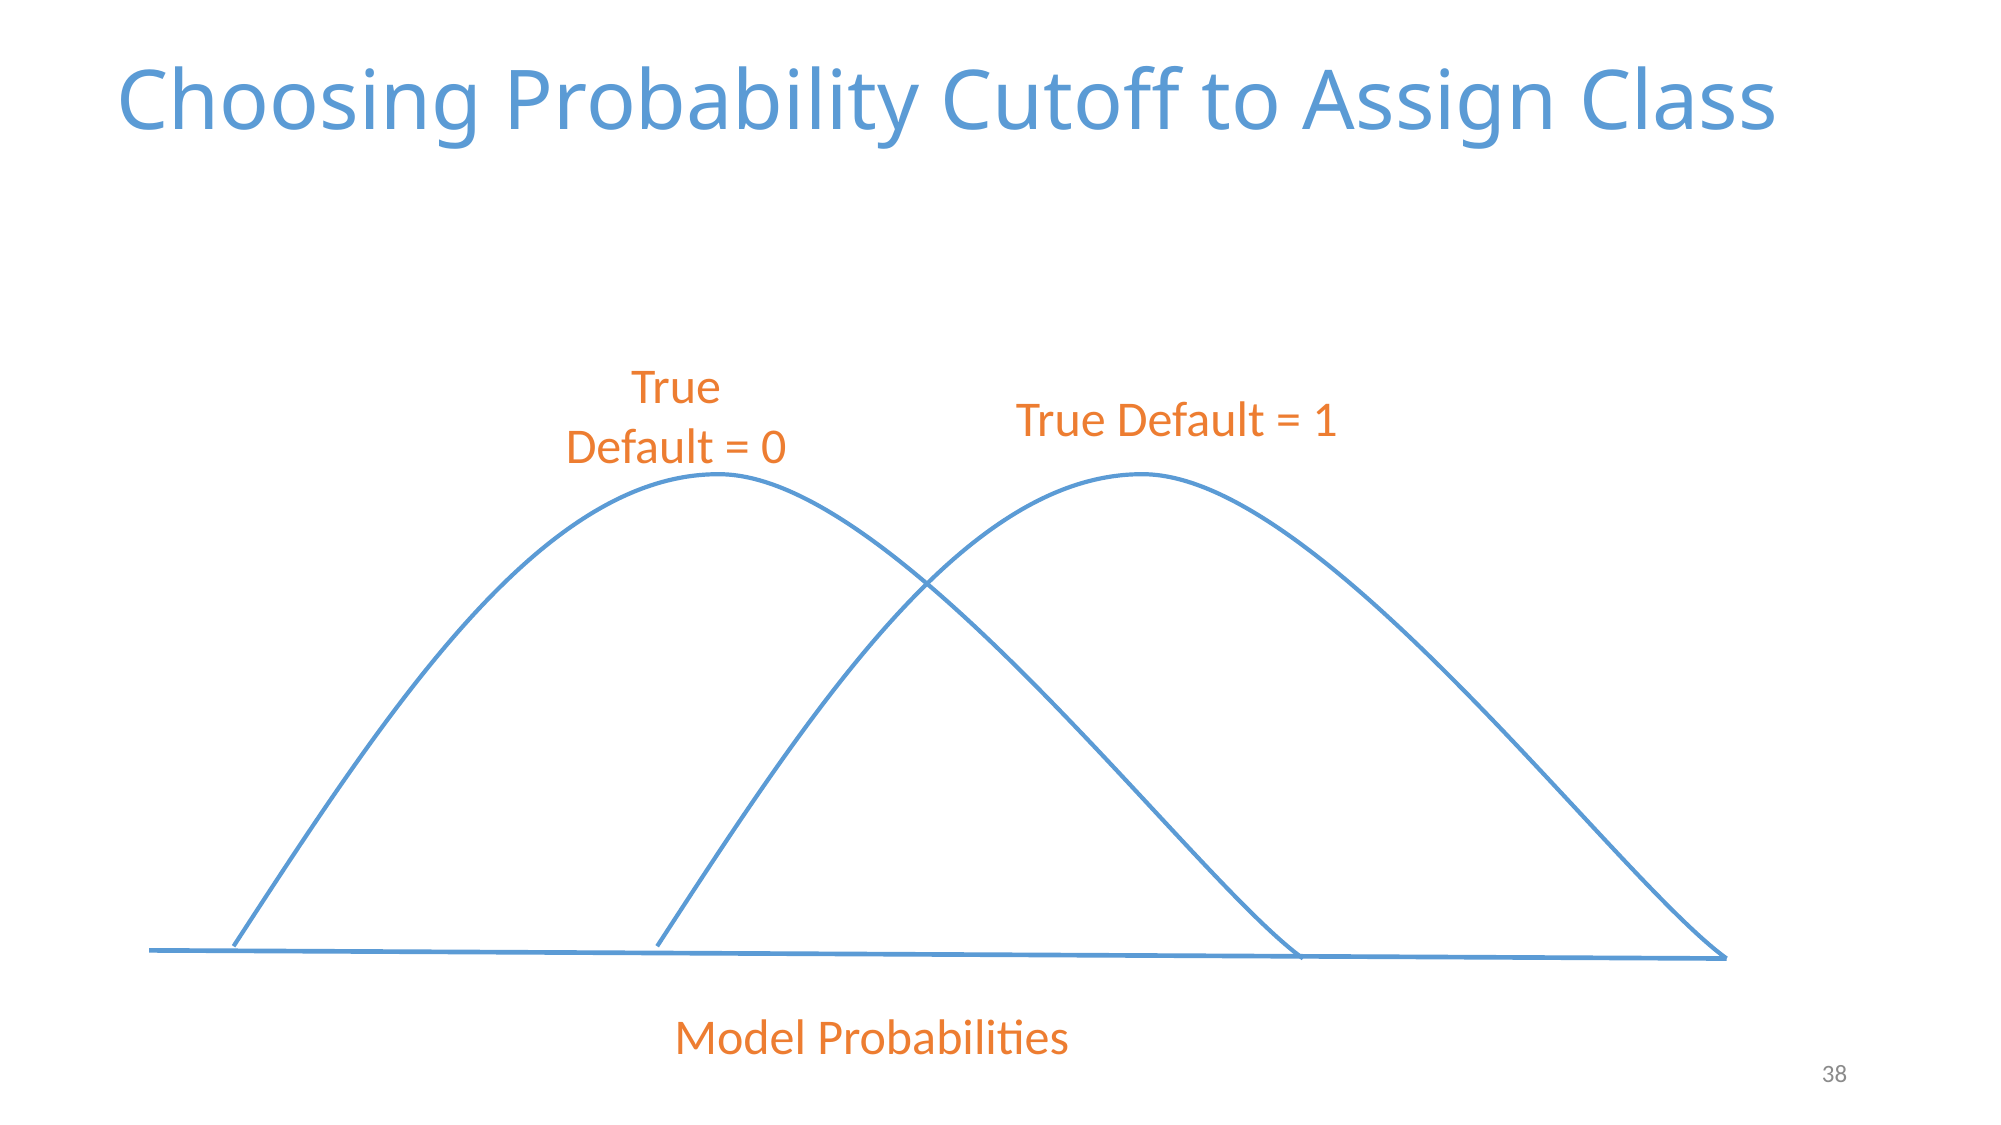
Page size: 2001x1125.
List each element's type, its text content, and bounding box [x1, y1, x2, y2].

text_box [149, 345, 1727, 1073]
slide_number 38 [1412, 1042, 1863, 1103]
text_box Choosing Probability Cutoff to Assign Class [101, 14, 1887, 191]
